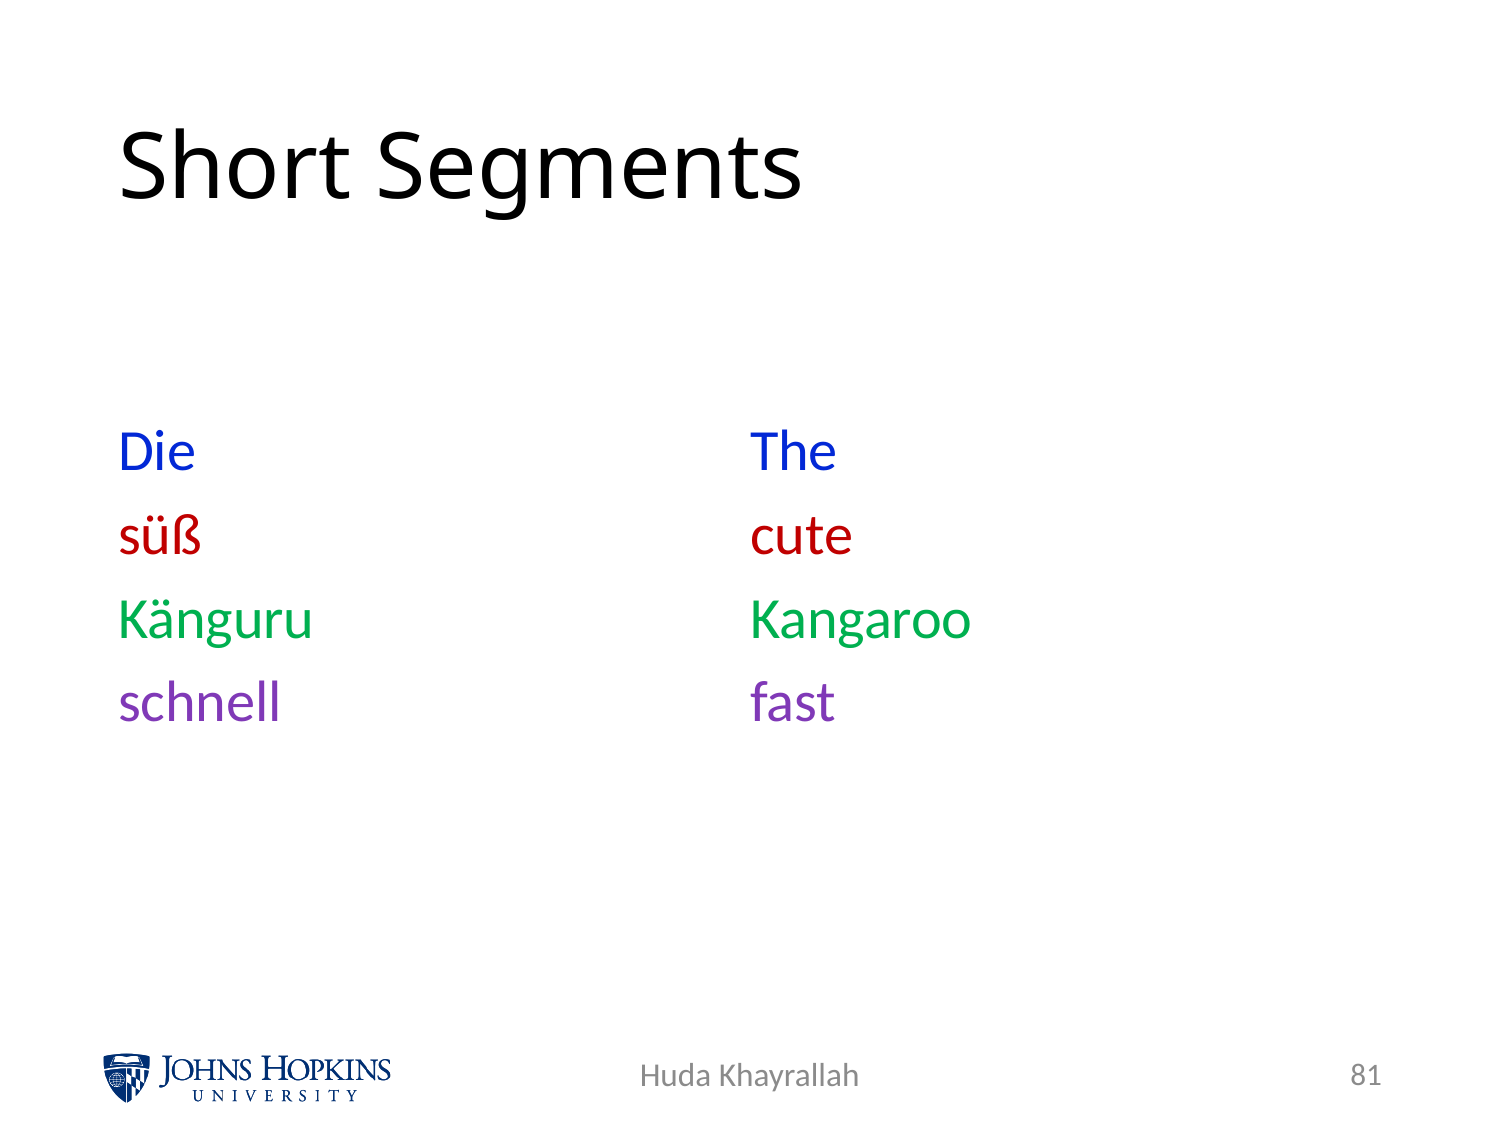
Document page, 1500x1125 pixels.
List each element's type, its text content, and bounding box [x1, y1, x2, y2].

footer Huda Khayrallah [496, 1042, 1004, 1103]
title Short Segments [103, 59, 1397, 278]
slide_number 80 [1059, 1042, 1397, 1103]
list Die süß Känguru schnell The cute Kangaroo fast [103, 412, 1397, 1014]
